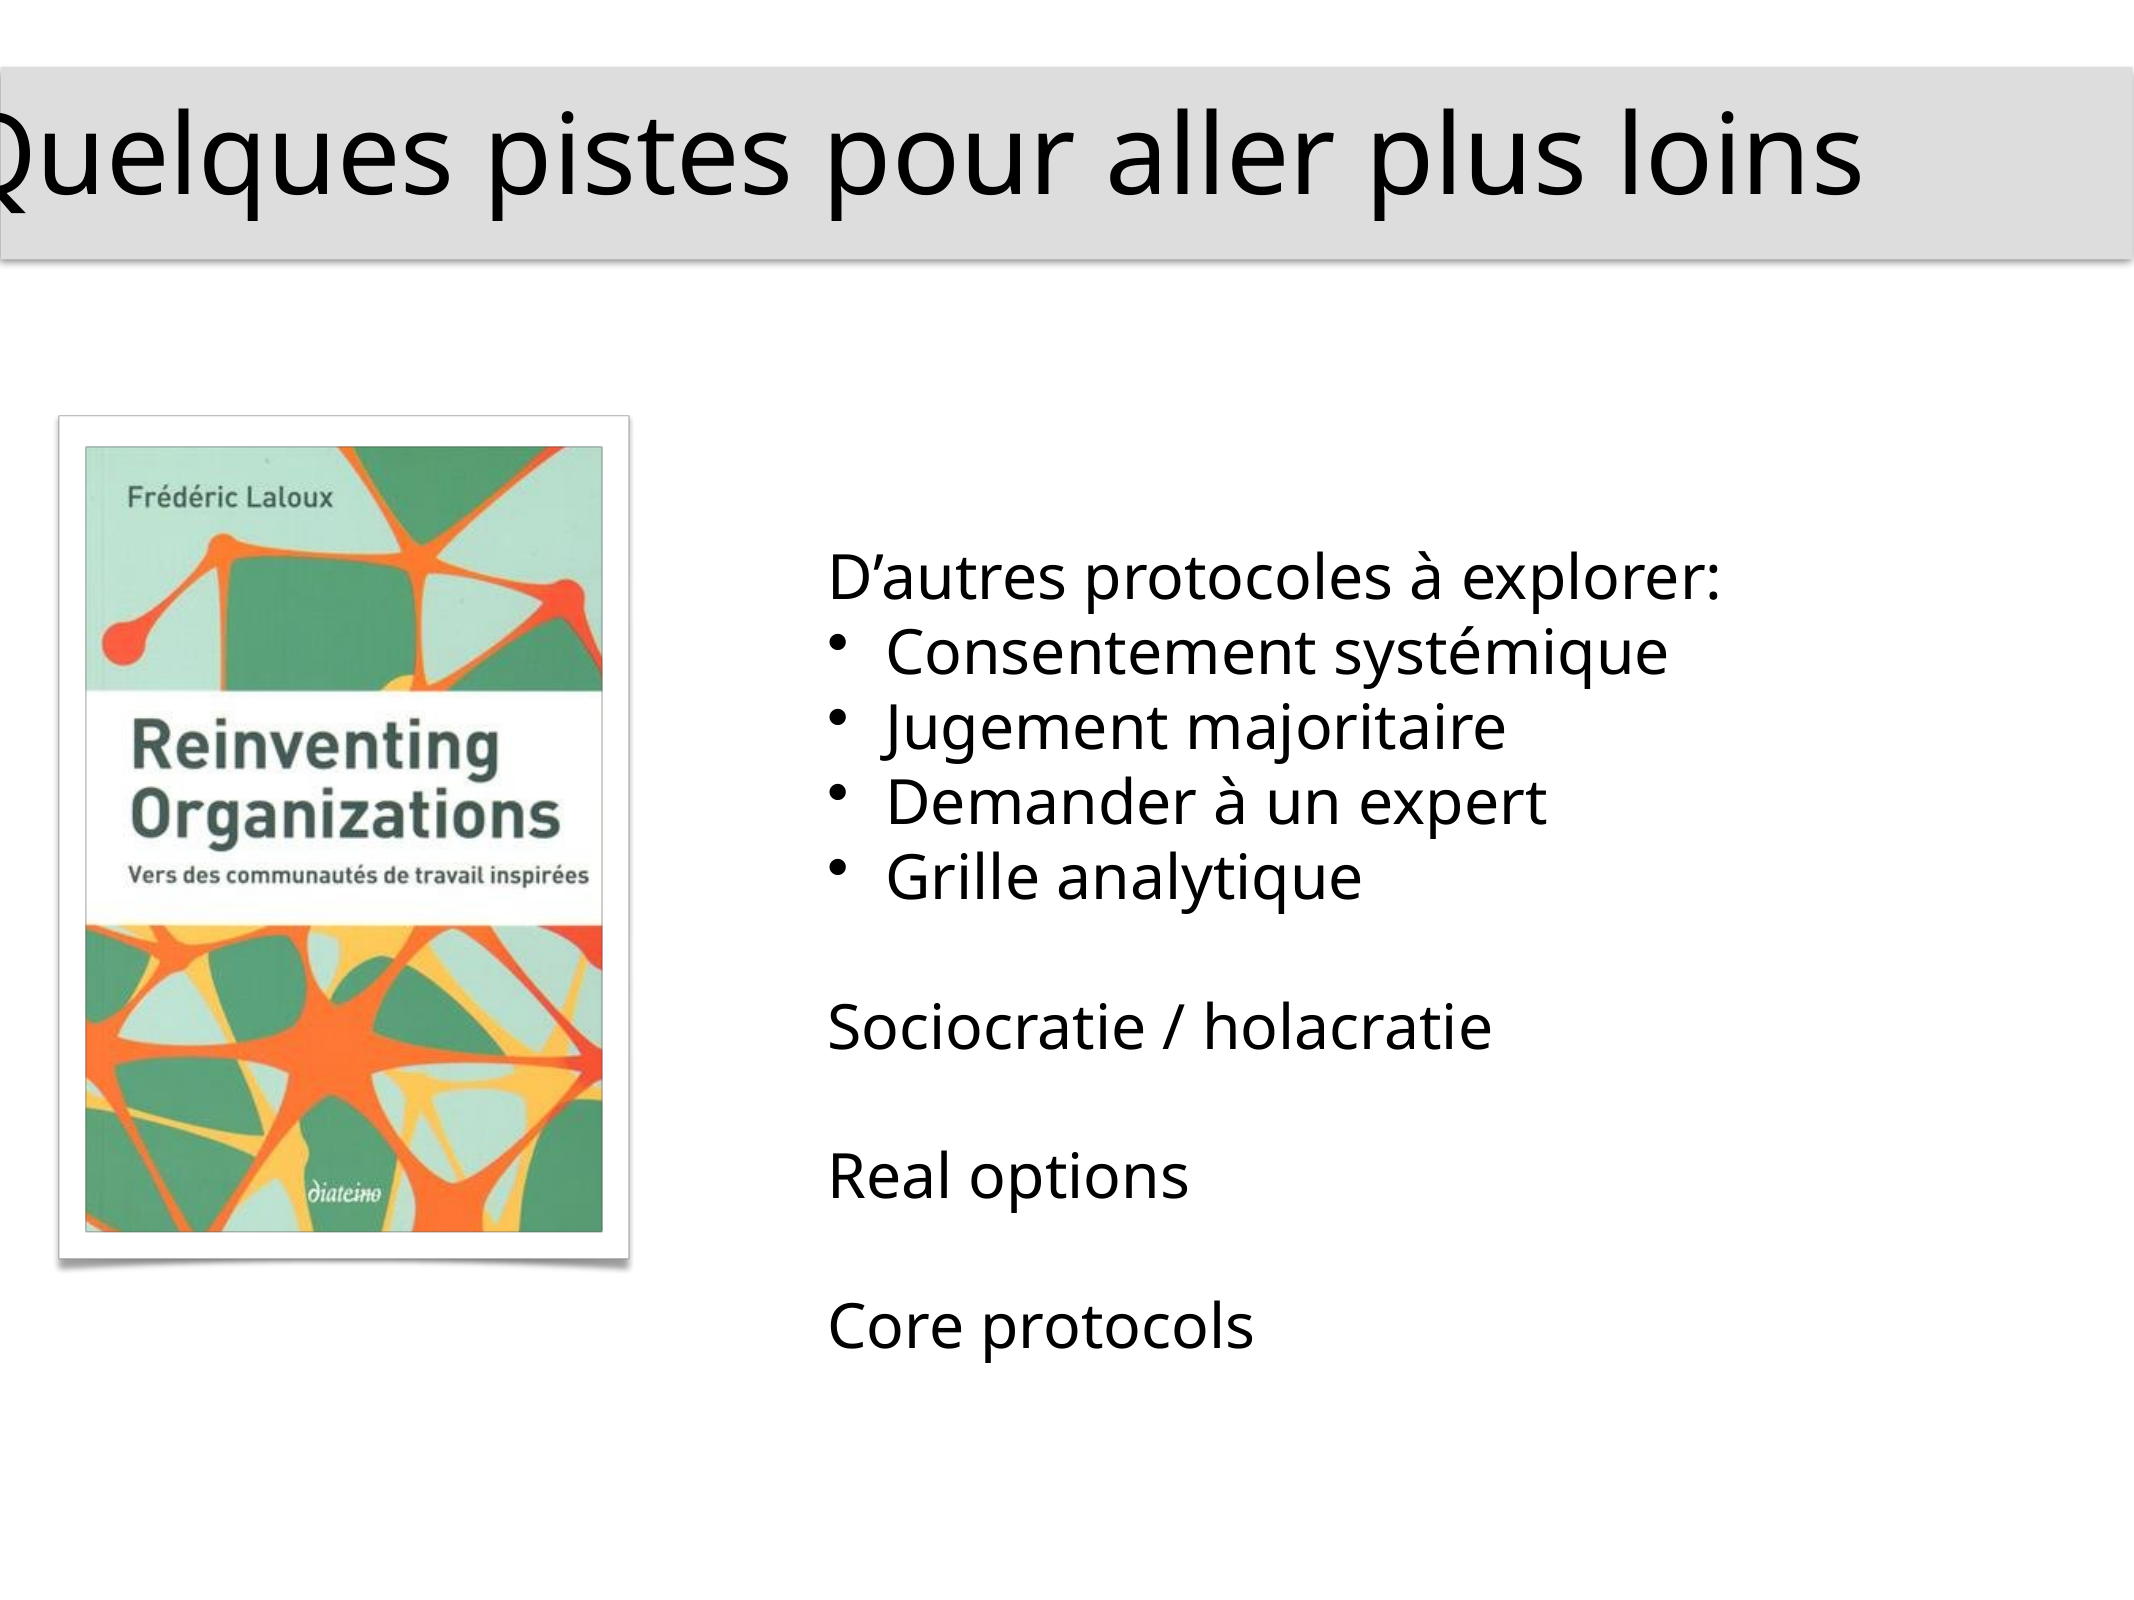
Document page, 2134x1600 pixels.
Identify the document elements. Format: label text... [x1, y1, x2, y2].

text_box Quelques pistes pour aller plus loins [0, 73, 1876, 226]
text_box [50, 411, 640, 1276]
text_box D’autres protocoles à explorer: Consentement systémique Jugement majoritaire Demander à un expert Grille analytique Sociocratie / holacratie Real options Core protocols [819, 528, 1967, 1370]
text_box [0, 66, 2133, 260]
